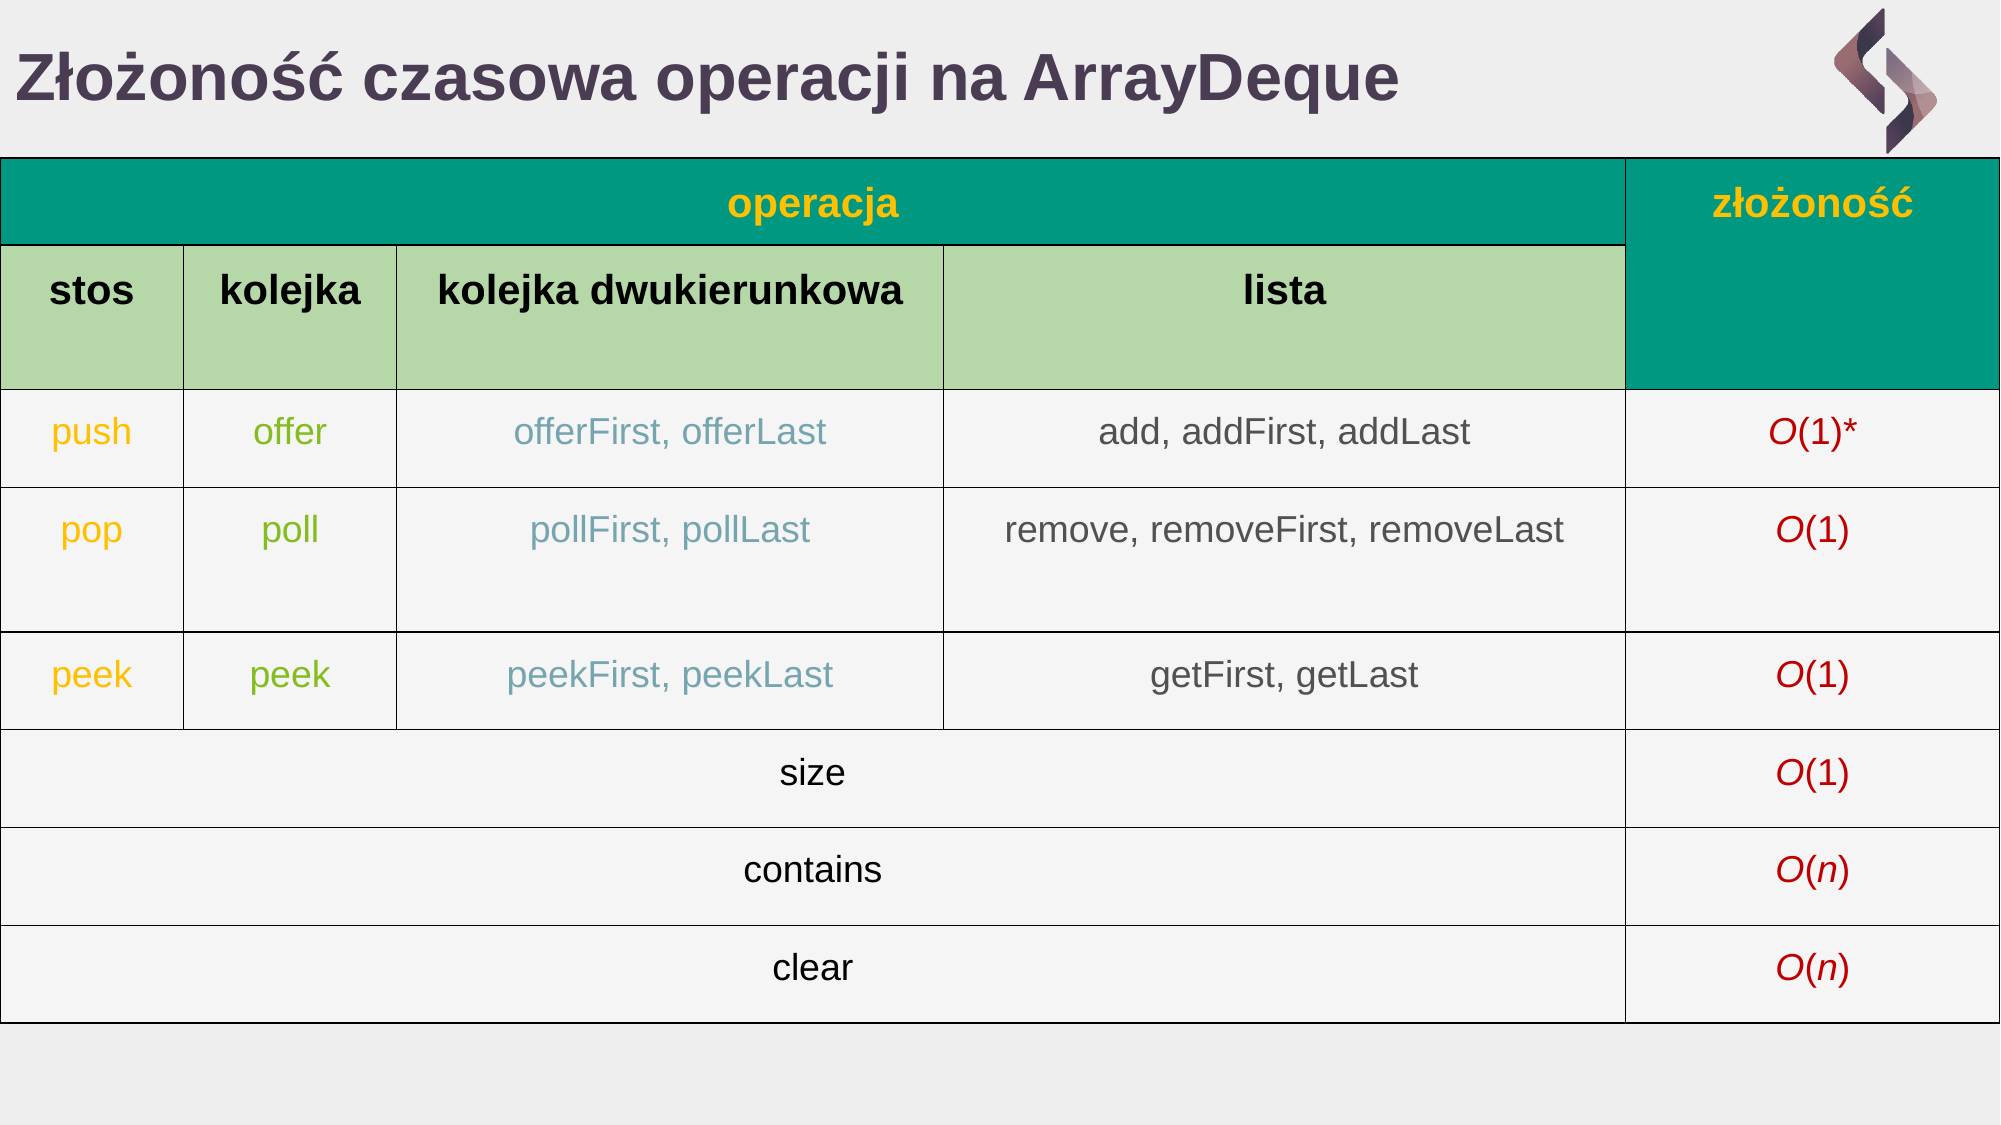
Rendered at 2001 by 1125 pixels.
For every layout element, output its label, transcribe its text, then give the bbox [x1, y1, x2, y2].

table_cell kolejka [184, 246, 396, 389]
table_header złożoność [1626, 159, 1999, 389]
table_cell pollFirst, pollLast [397, 488, 943, 631]
table_cell O(1)* [1626, 390, 1999, 487]
picture [1788, 0, 2001, 166]
table_cell lista [944, 246, 1625, 389]
table_cell contains [1, 828, 1625, 925]
table_cell clear [1, 926, 1625, 1022]
table_cell O(n) [1626, 828, 1999, 925]
table_cell size [1, 730, 1625, 827]
table_cell push [1, 390, 183, 487]
table_cell getFirst, getLast [944, 633, 1625, 729]
title Złożoność czasowa operacji na ArrayDeque [0, 0, 1788, 157]
table_cell offer [184, 390, 396, 487]
table_cell peek [1, 633, 183, 729]
table_cell peekFirst, peekLast [397, 633, 943, 729]
table_cell O(1) [1626, 730, 1999, 827]
table_cell poll [184, 488, 396, 631]
table_cell O(1) [1626, 488, 1999, 631]
table_header operacja [1, 159, 1625, 244]
table_cell offerFirst, offerLast [397, 390, 943, 487]
table_cell O(n) [1626, 926, 1999, 1022]
table_cell add, addFirst, addLast [944, 390, 1625, 487]
table_cell kolejka dwukierunkowa [397, 246, 943, 389]
table_cell remove, removeFirst, removeLast [944, 488, 1625, 631]
table_cell peek [184, 633, 396, 729]
table_cell stos [1, 246, 183, 389]
table_cell O(1) [1626, 633, 1999, 729]
table_cell pop [1, 488, 183, 631]
